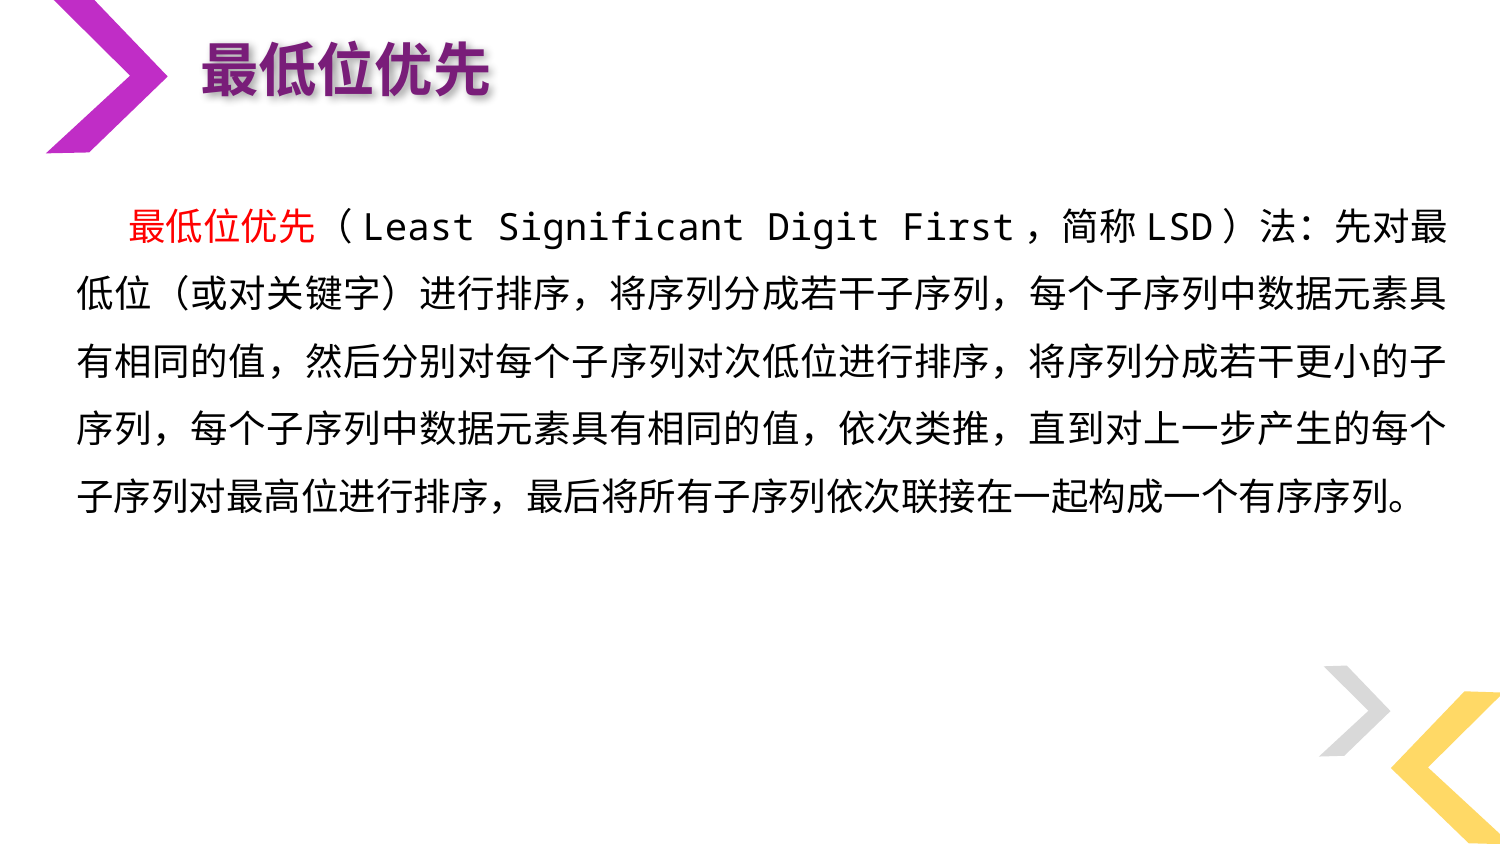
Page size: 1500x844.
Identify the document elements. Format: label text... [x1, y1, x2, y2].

list 最低位优先 [188, 35, 1214, 111]
